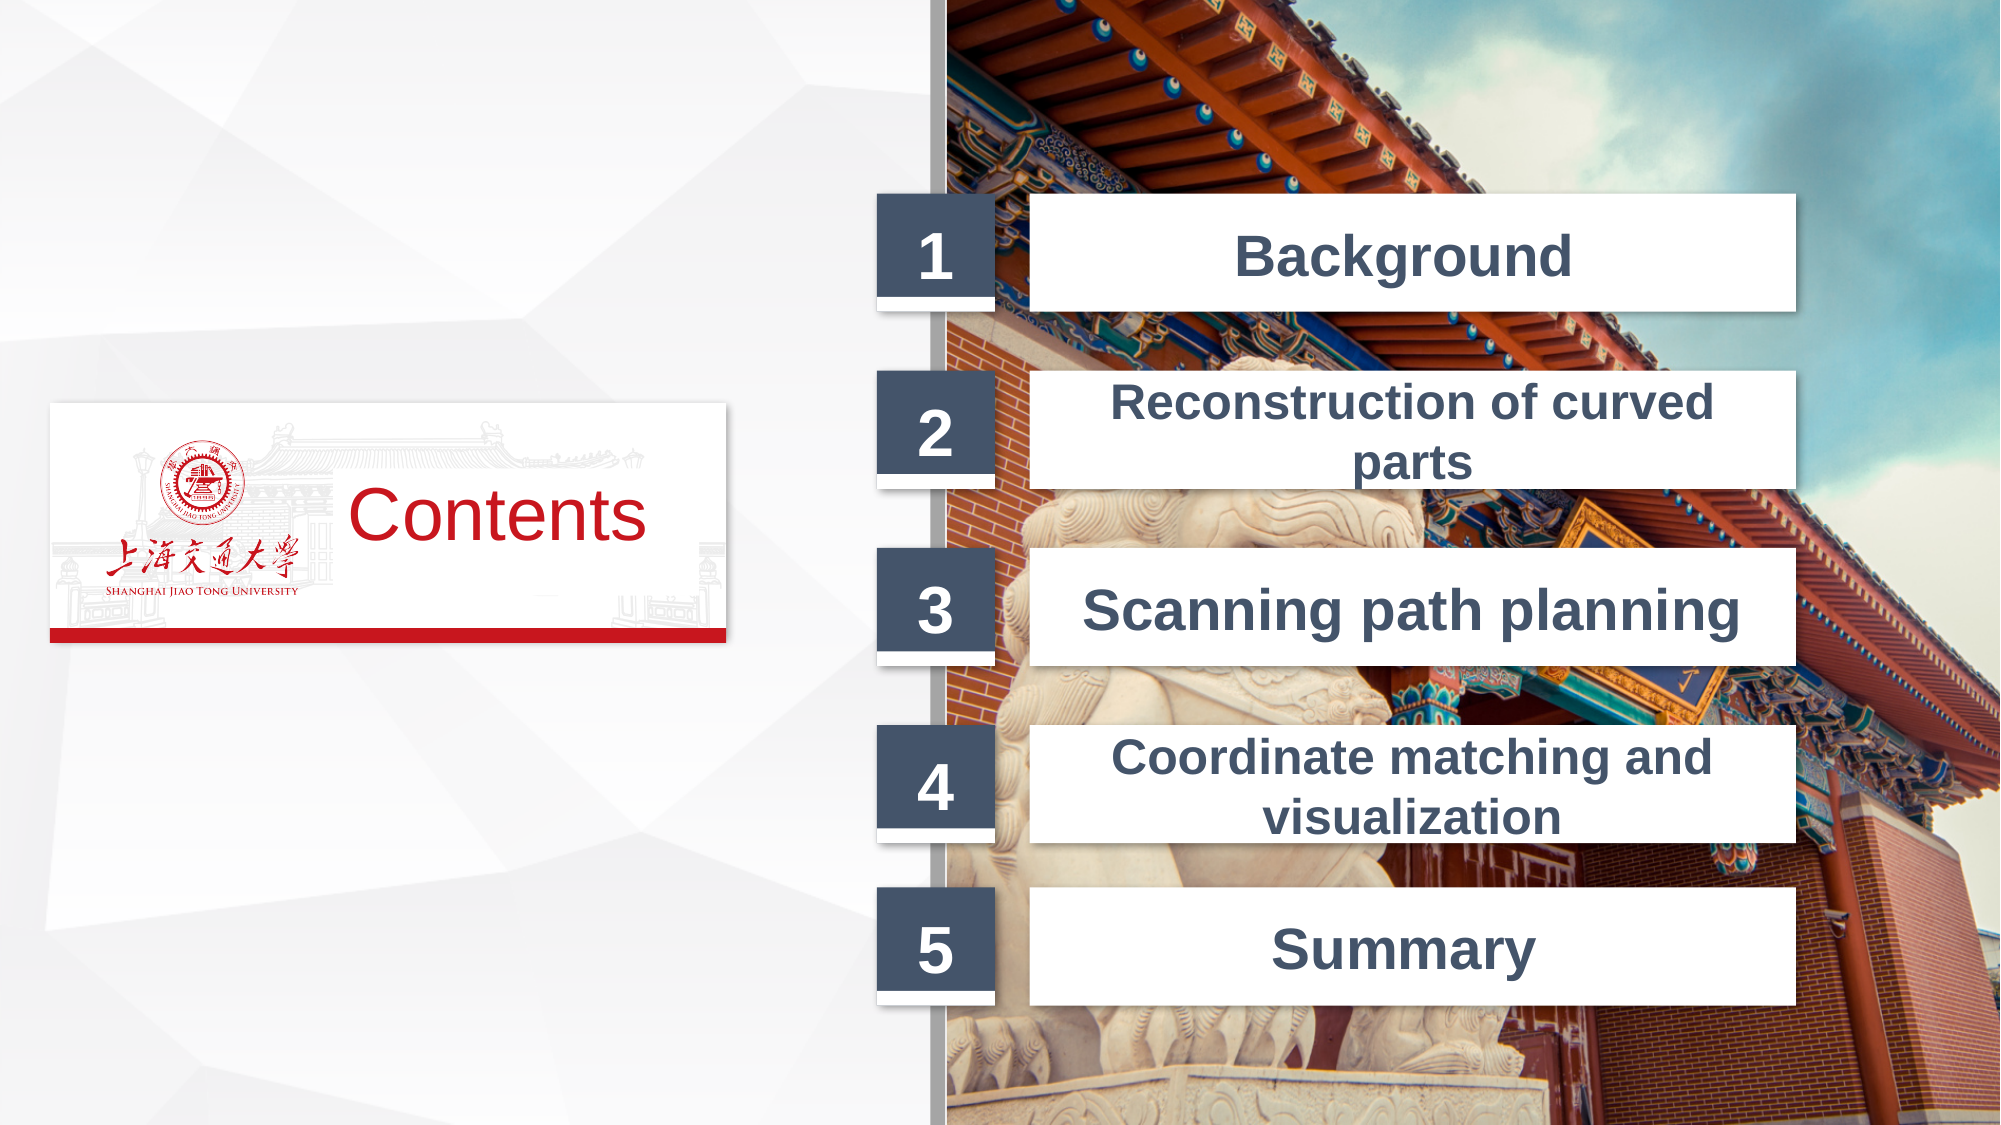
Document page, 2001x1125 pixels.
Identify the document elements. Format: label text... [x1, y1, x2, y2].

picture [0, 0, 930, 1125]
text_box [876, 370, 995, 489]
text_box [876, 547, 995, 666]
picture [946, 0, 2000, 1125]
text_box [876, 887, 995, 1006]
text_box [876, 725, 995, 844]
text_box Contents [333, 468, 700, 596]
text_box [876, 193, 995, 312]
